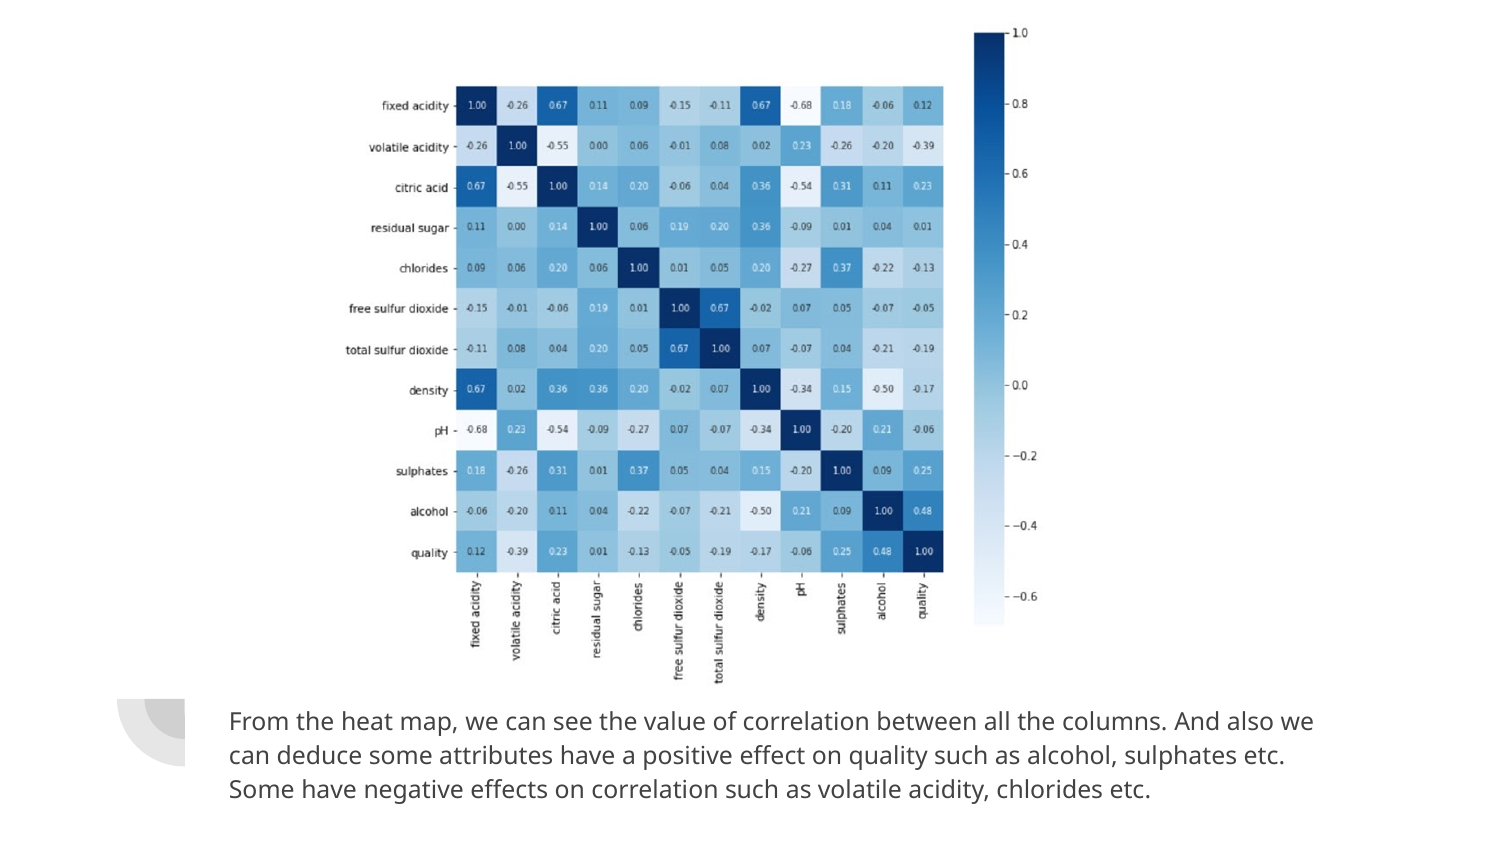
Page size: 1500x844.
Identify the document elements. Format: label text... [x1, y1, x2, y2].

list From the heat map, we can see the value of correlation between all the columns. And also we can deduce some attributes have a positive effect on quality such as alcohol, sulphates etc. Some have negative effects on correlation such as volatile acidity, chlorides etc. [213, 689, 1340, 823]
picture [344, 20, 1049, 690]
